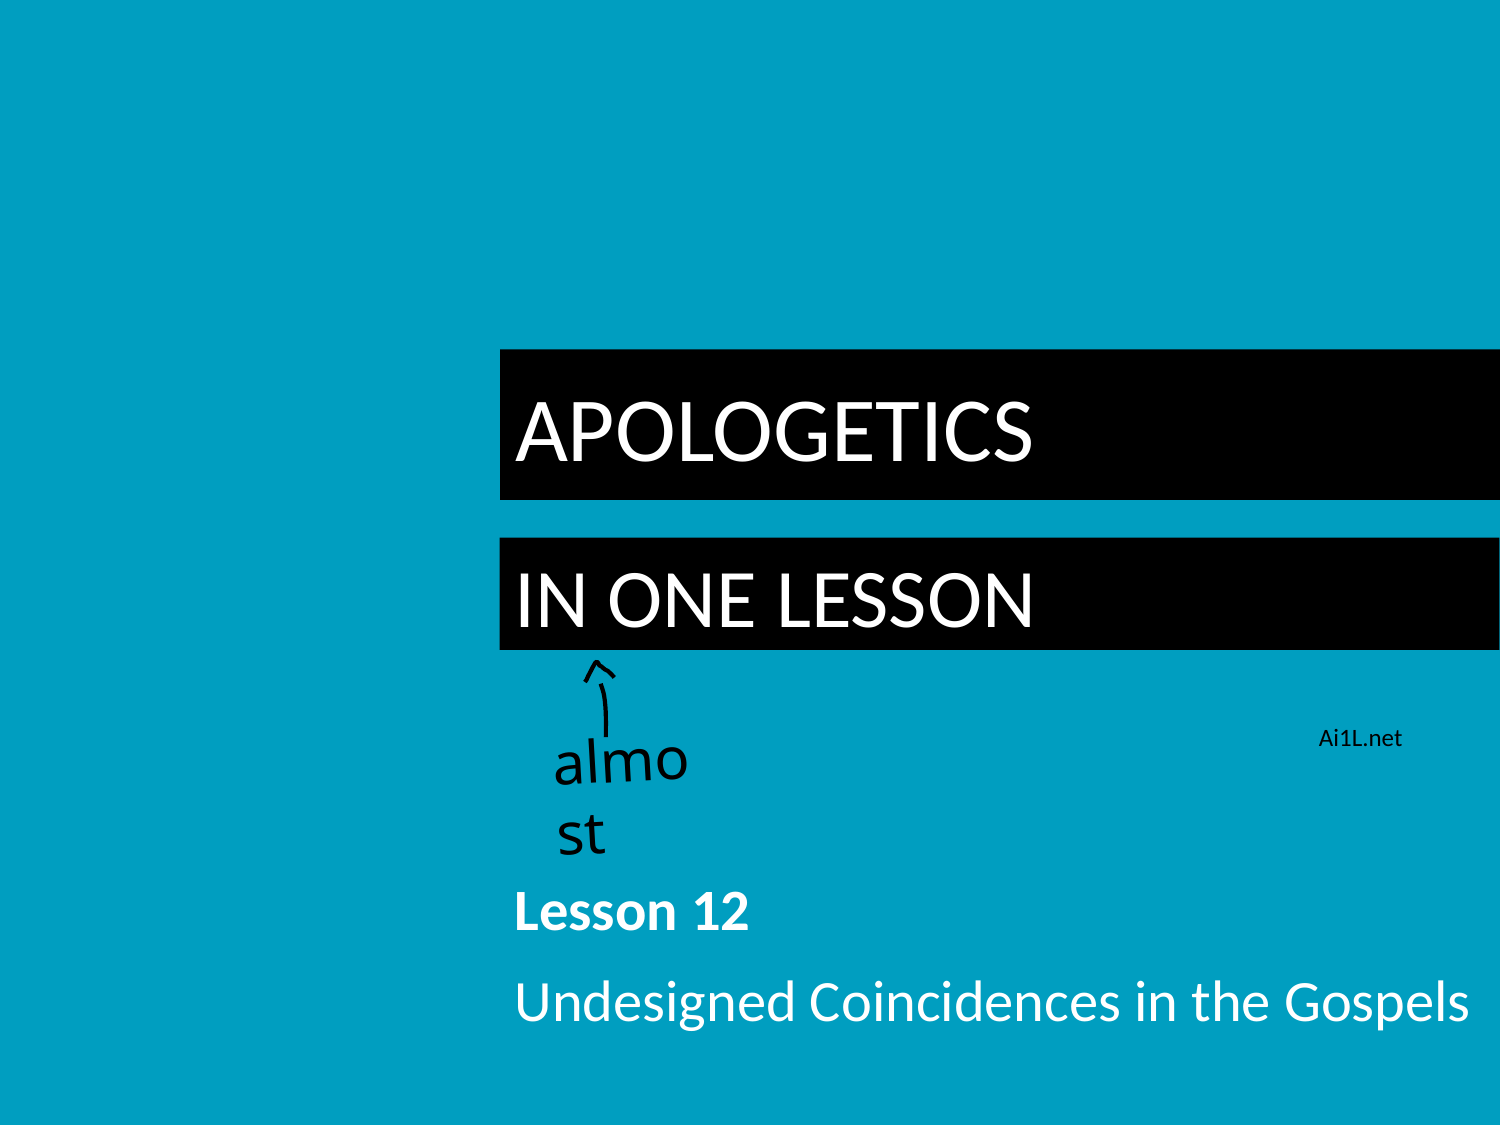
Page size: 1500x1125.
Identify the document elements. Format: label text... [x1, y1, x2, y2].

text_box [537, 662, 730, 802]
subtitle IN ONE LESSON [499, 537, 1500, 650]
text_box Lesson 12 Undesigned Coincidences in the Gospels [499, 864, 1495, 1050]
title APOLOGETICS [500, 349, 1500, 500]
text_box Ai1L.net [1303, 714, 1500, 768]
